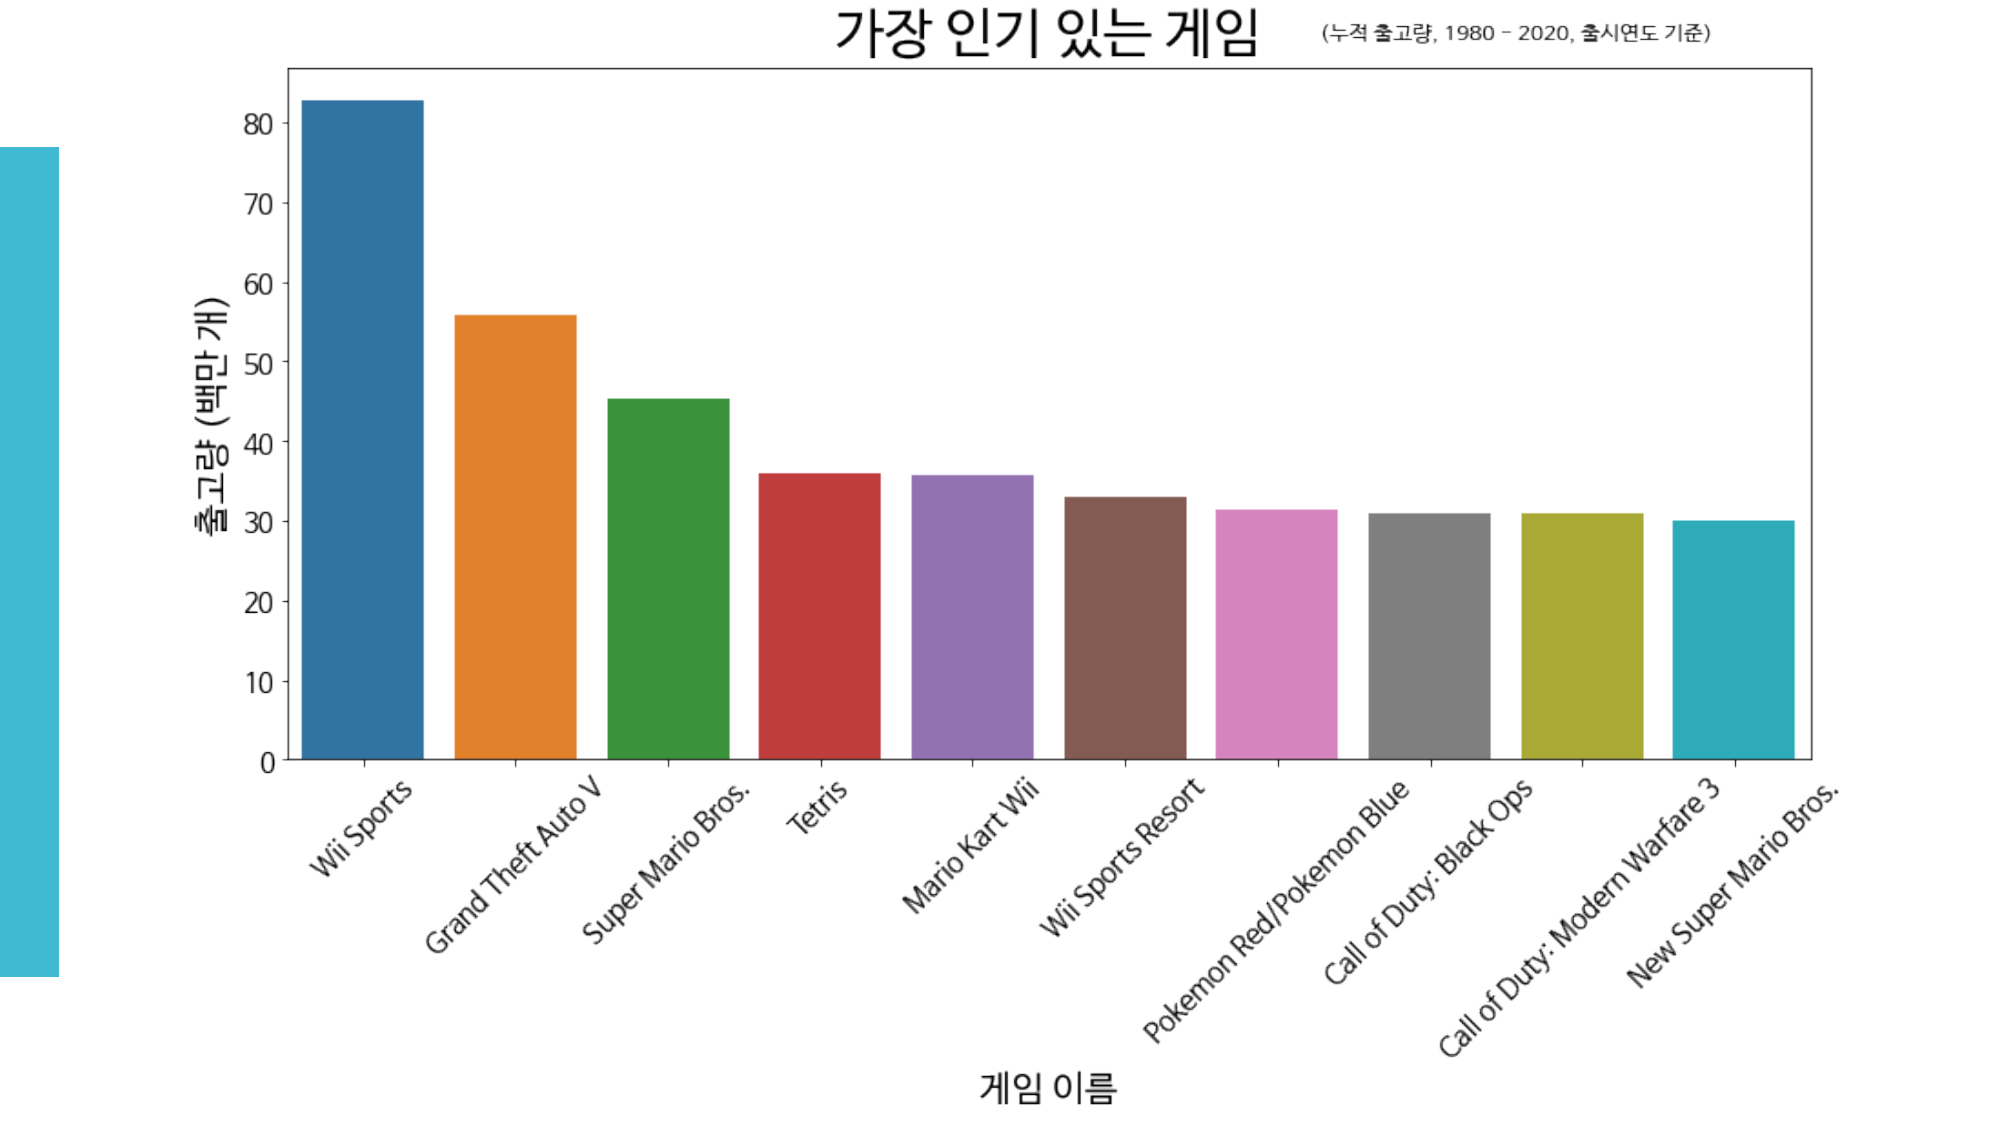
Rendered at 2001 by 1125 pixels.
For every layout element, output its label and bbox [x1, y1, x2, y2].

picture [182, 0, 1857, 1125]
picture [0, 146, 59, 977]
